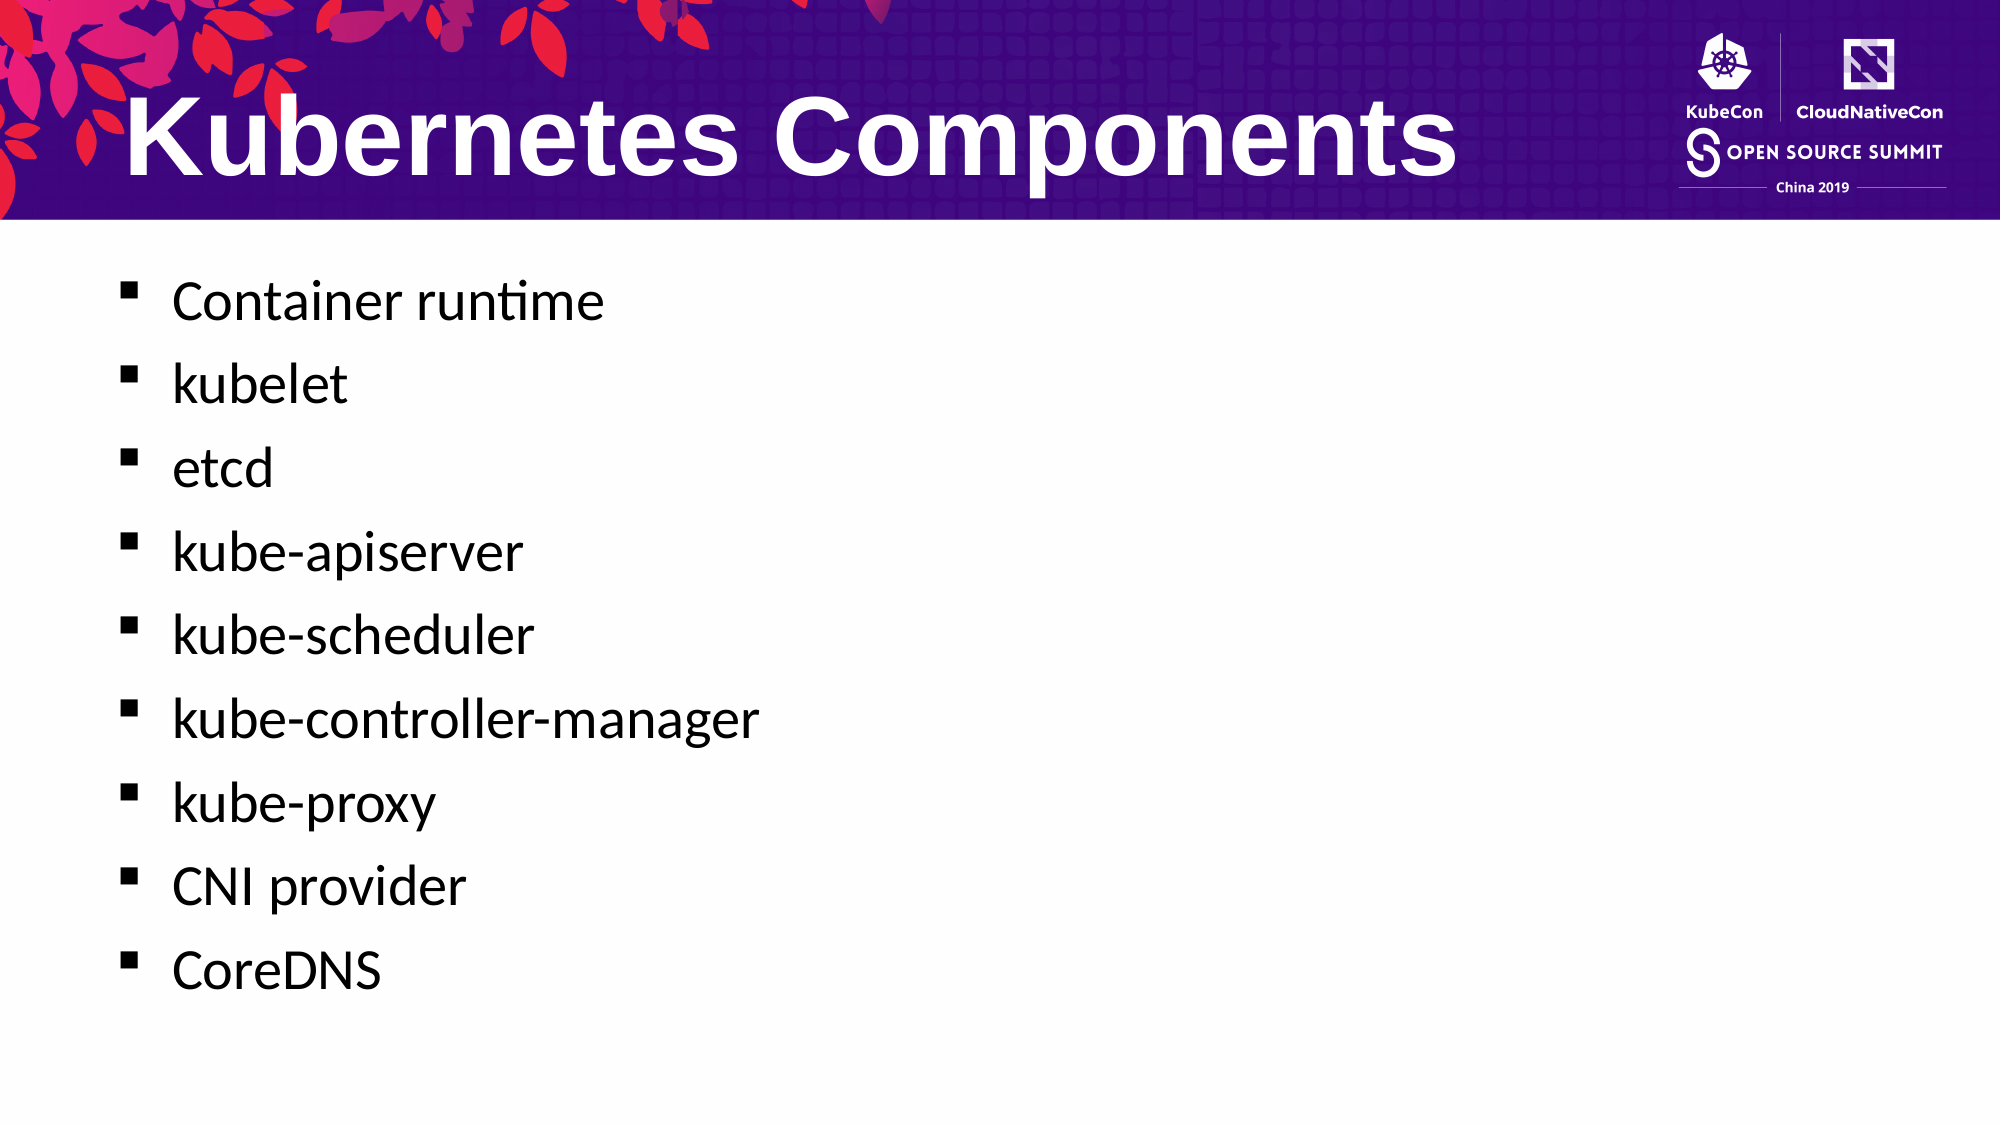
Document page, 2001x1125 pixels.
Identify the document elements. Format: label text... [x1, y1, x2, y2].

text_box Container runtime kubelet etcd kube-apiserver kube-scheduler kube-controller-manager kube-proxy CNI provider CoreDNS [101, 262, 1902, 1013]
picture [0, 0, 2000, 1125]
text_box Kubernetes Components [108, 71, 1677, 262]
